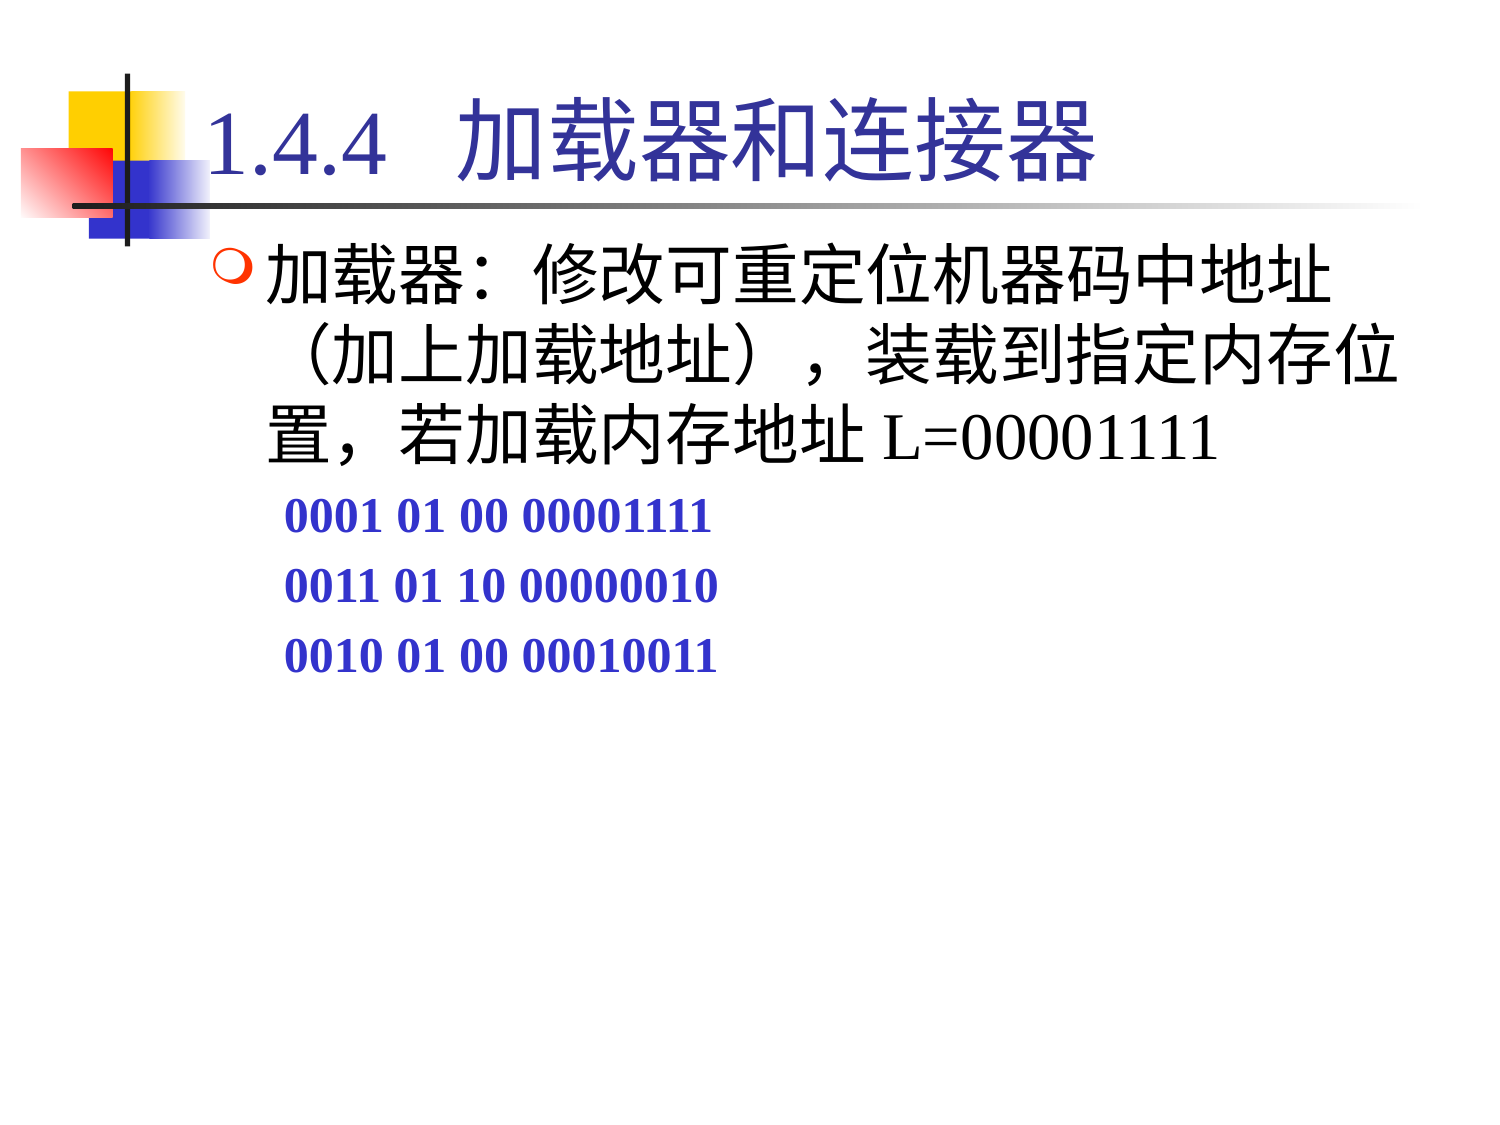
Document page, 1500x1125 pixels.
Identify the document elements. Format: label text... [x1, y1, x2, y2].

list 加载器：修改可重定位机器码中地址（加上加载地址），装载到指定内存位置，若加载内存地址L=00001111 0001 01 00 00001111 0011 01 10 00000010 0010 01 00 00010011 [193, 224, 1469, 1050]
title 1.4.4 加载器和连接器 [188, 12, 1468, 200]
